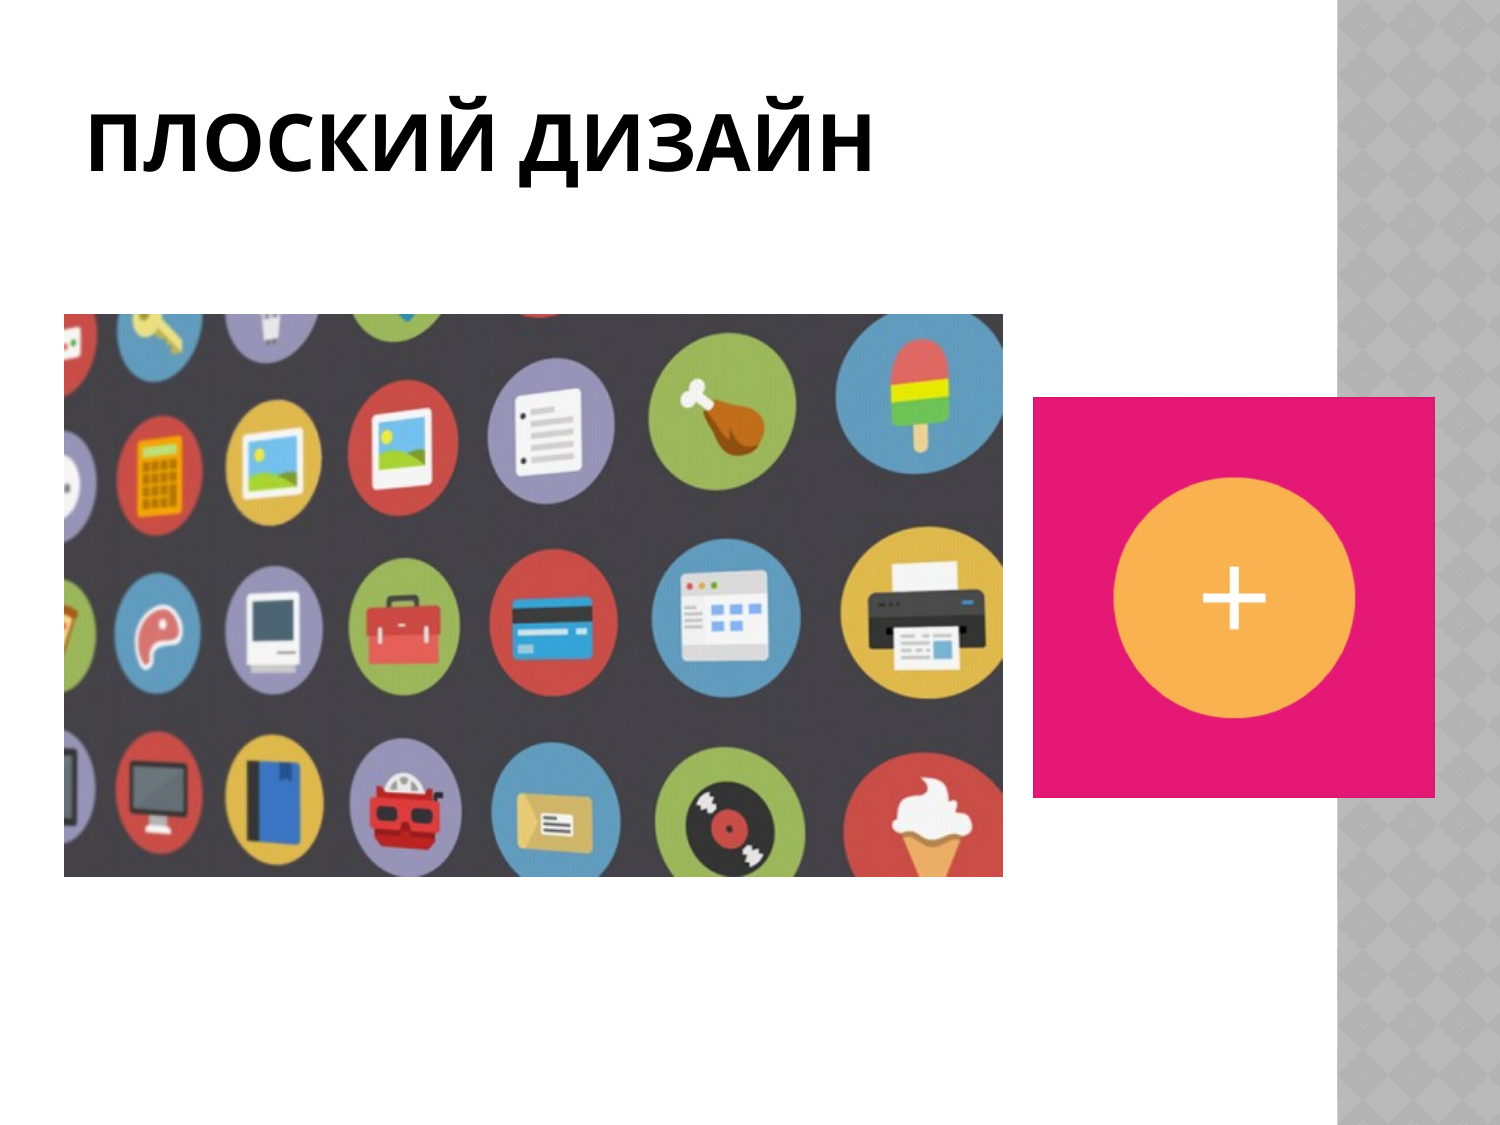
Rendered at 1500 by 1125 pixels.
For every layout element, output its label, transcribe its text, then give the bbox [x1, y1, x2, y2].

picture [1033, 396, 1435, 799]
picture [64, 314, 1003, 878]
title плоский дизайн [76, 0, 1265, 188]
